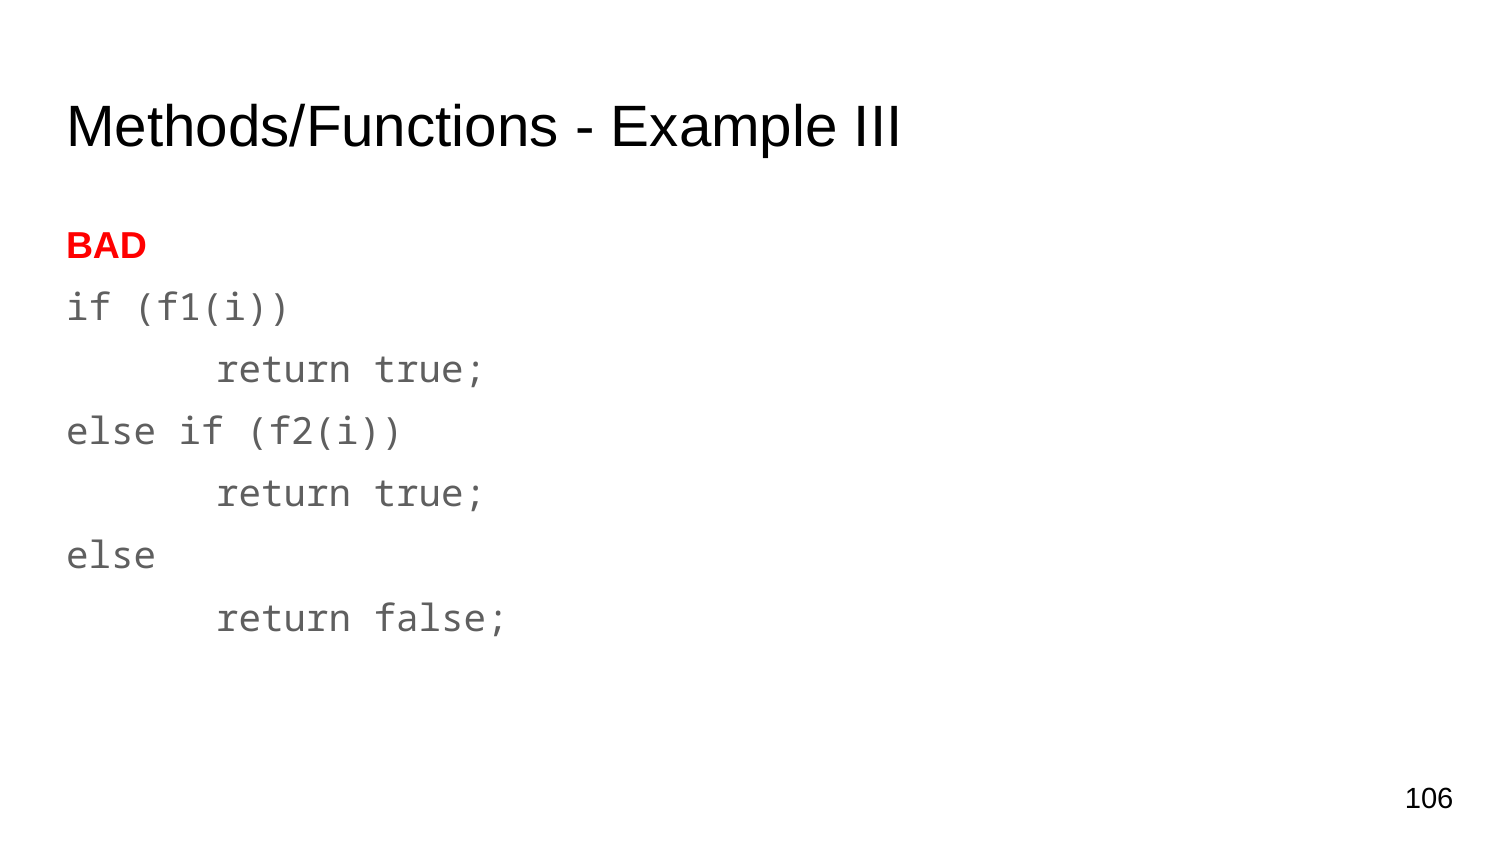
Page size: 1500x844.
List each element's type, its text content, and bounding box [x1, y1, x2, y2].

slide_number 106 [1389, 764, 1480, 830]
title Methods/Functions - Example III [51, 72, 1449, 167]
list BAD if (f1(i)) return true; else if (f2(i)) return true; else return false; [51, 189, 1449, 750]
